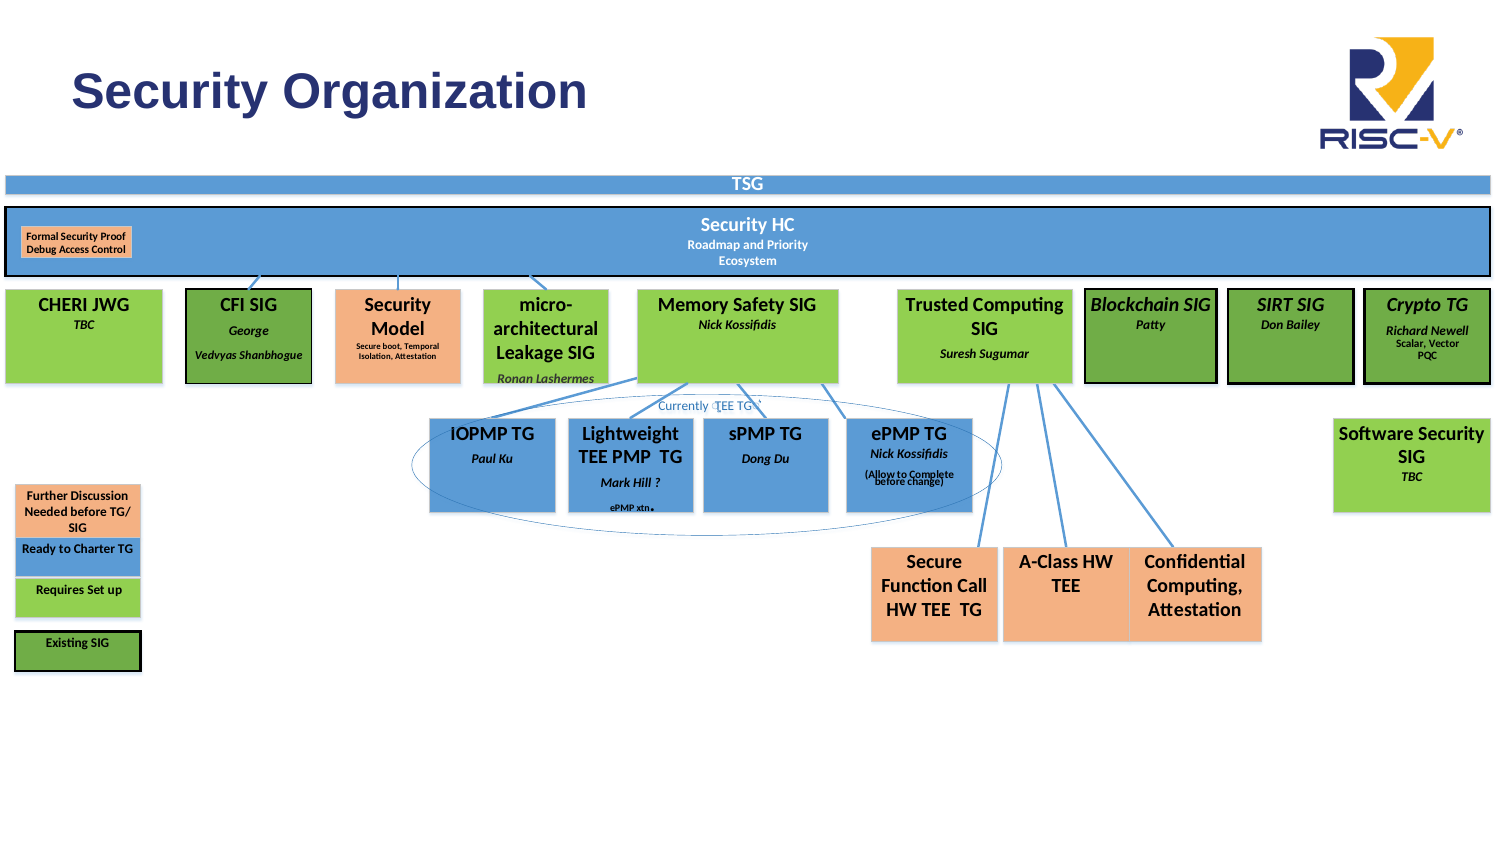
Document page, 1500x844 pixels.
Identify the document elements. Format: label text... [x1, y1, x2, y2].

title Security Organization [60, 35, 1375, 148]
picture [0, 164, 1500, 679]
picture [1320, 37, 1463, 149]
